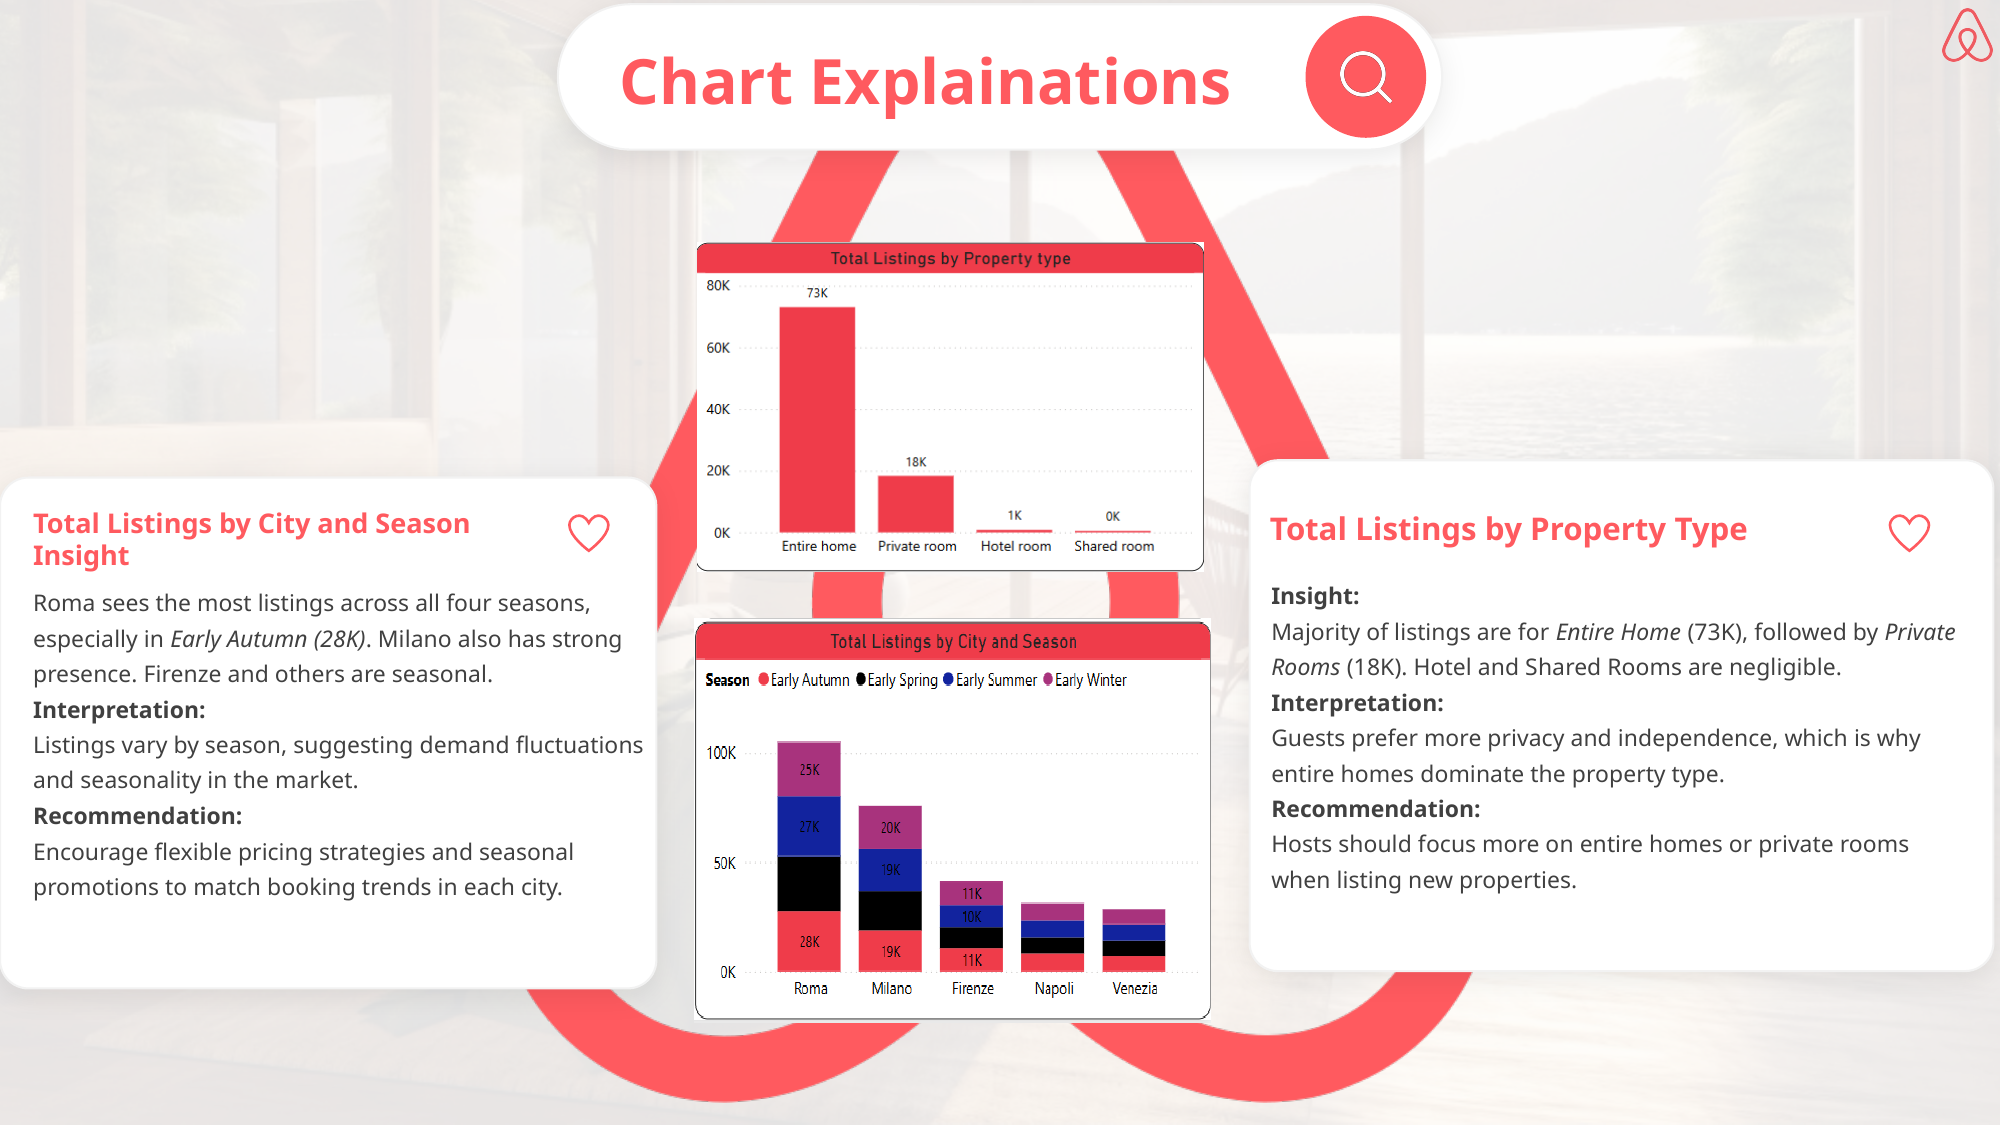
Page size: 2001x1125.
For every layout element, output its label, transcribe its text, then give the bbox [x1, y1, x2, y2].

text_box Insight: Majority of listings are for Entire Home (73K), followed by Private Rooms (18K). Hotel and Shared Rooms are negligible. Interpretation: Guests prefer more privacy and independence, which is why entire homes dominate the property type. Recommendation: Hosts should focus more on entire homes or private rooms when listing new properties. [1256, 566, 1980, 936]
picture [495, 22, 1505, 1103]
text_box Total Listings by City and Season Insight [18, 498, 558, 573]
picture [1942, 8, 1993, 62]
text_box [0, 476, 658, 990]
text_box [1889, 515, 1929, 551]
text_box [557, 4, 1443, 150]
text_box [1248, 459, 1995, 973]
text_box [569, 515, 609, 551]
text_box Total Listings by Property Type [1255, 501, 1870, 592]
text_box Roma sees the most listings across all four seasons, especially in Early Autumn (28K). Milano also has strong presence. Firenze and others are seasonal. Interpretation: Listings vary by season, suggesting demand fluctuations and seasonality in the market. Recommendation: Encourage flexible pricing strategies and seasonal promotions to match booking trends in each city. [18, 573, 684, 943]
